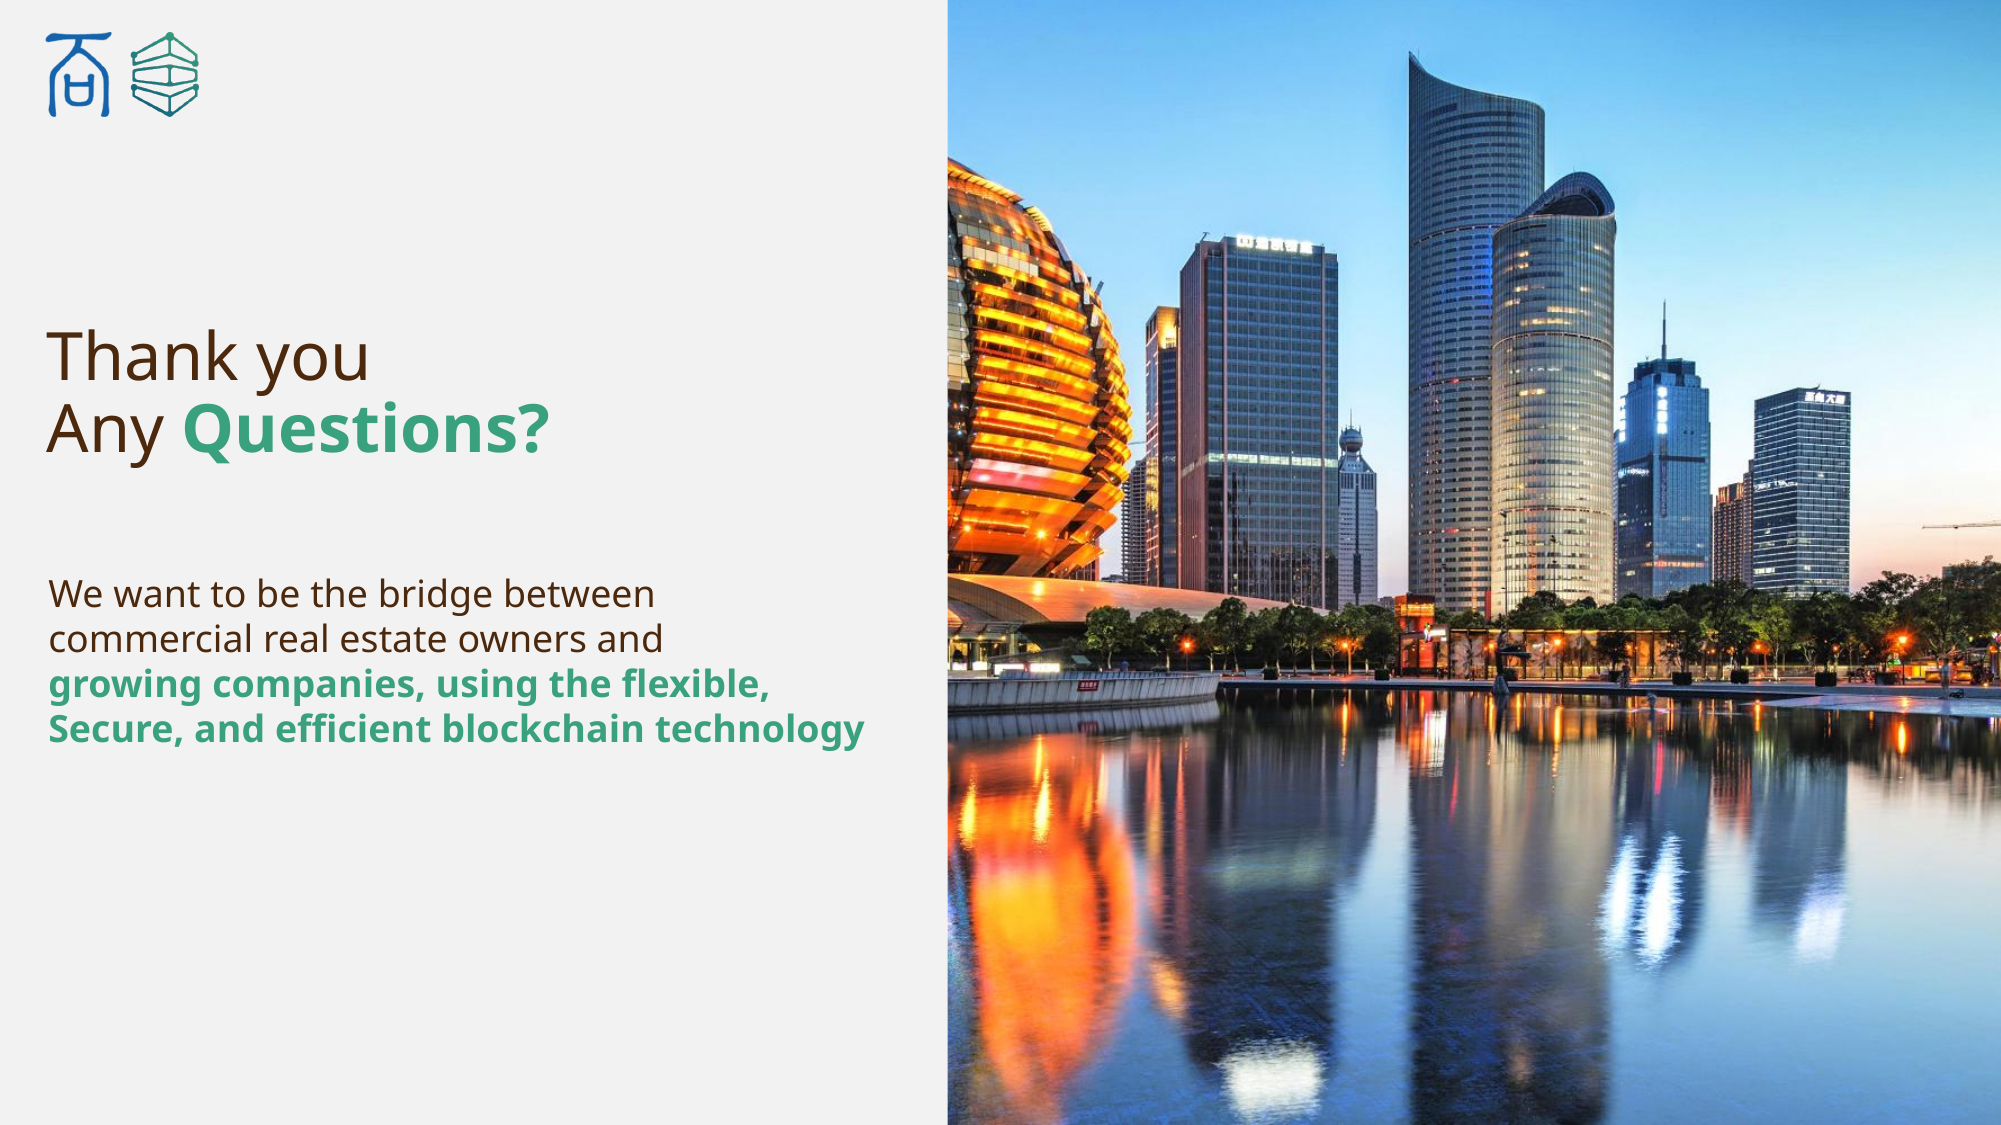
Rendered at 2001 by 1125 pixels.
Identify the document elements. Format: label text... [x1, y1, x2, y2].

picture [45, 32, 199, 117]
picture [947, 0, 2001, 1125]
text_box We want to be the bridge between commercial real estate owners and growing companies, using the flexible, Secure, and efficient blockchain technology [33, 562, 881, 758]
title Thank you Any Questions? [31, 286, 947, 504]
